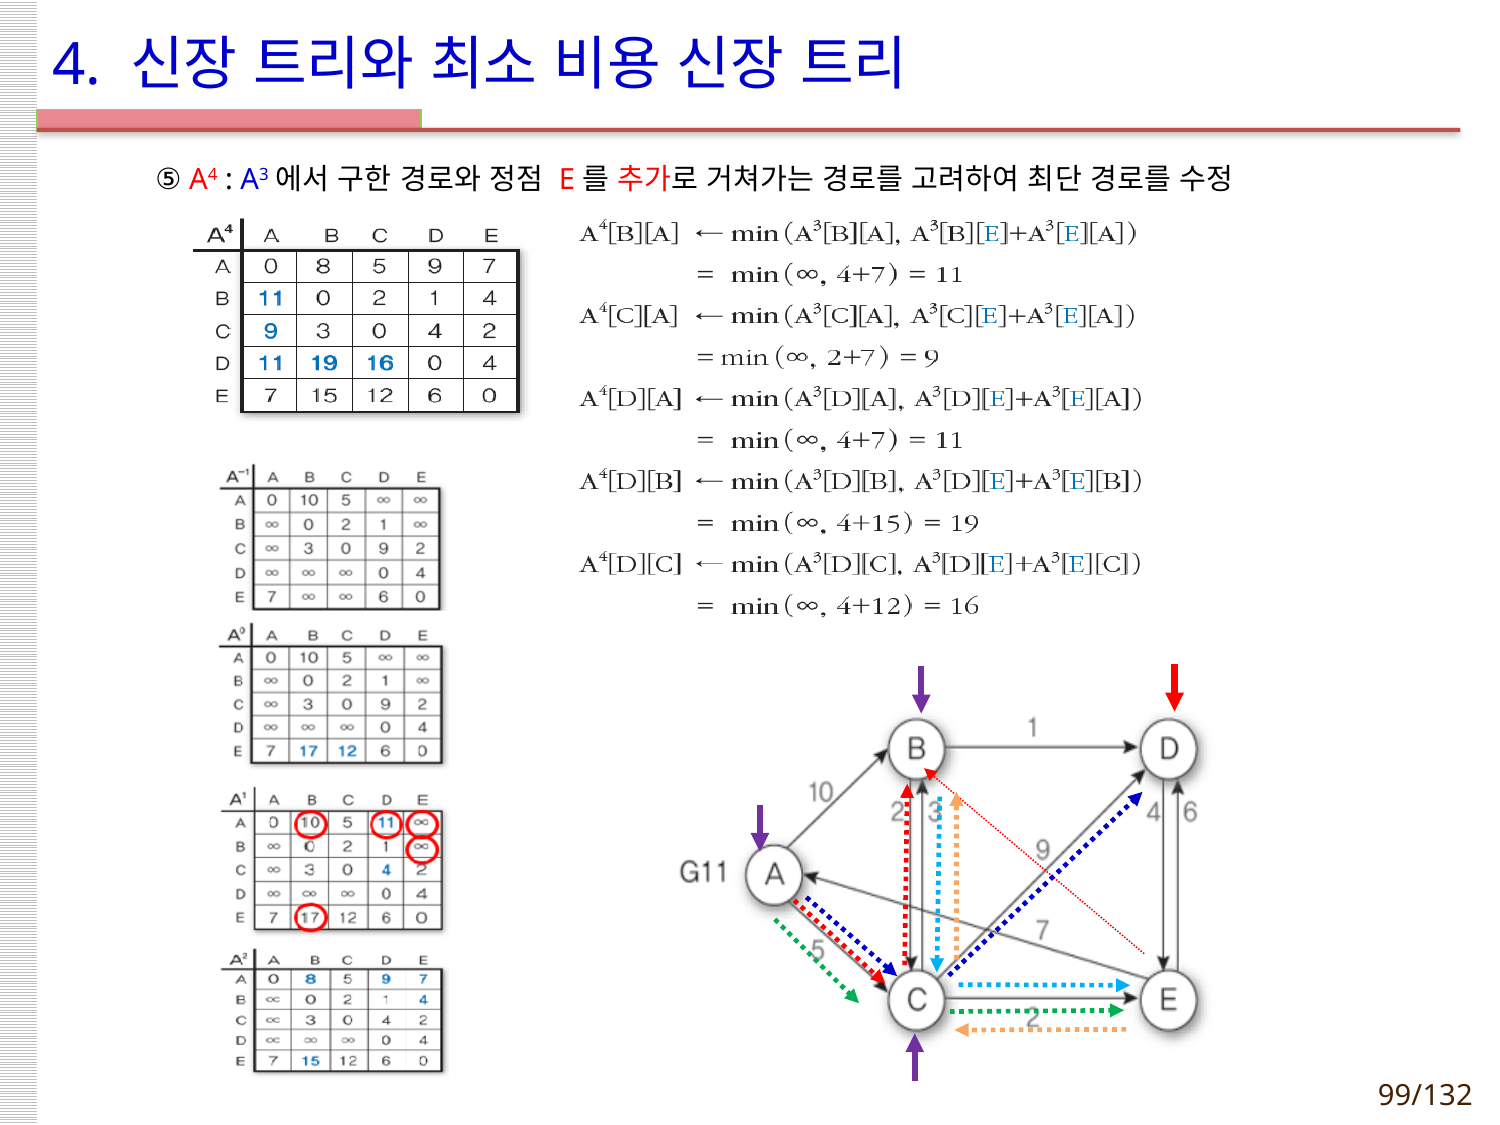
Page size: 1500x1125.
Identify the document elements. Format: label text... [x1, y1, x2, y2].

picture [189, 207, 1152, 1081]
title 4. 신장 트리와 최소 비용 신장 트리 [37, 13, 1424, 109]
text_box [658, 663, 1219, 1081]
list ⑤ A4 : A3에서 구한 경로와 정점 E를 추가로 거쳐가는 경로를 고려하여 최단 경로를 수정 [37, 152, 1463, 1091]
